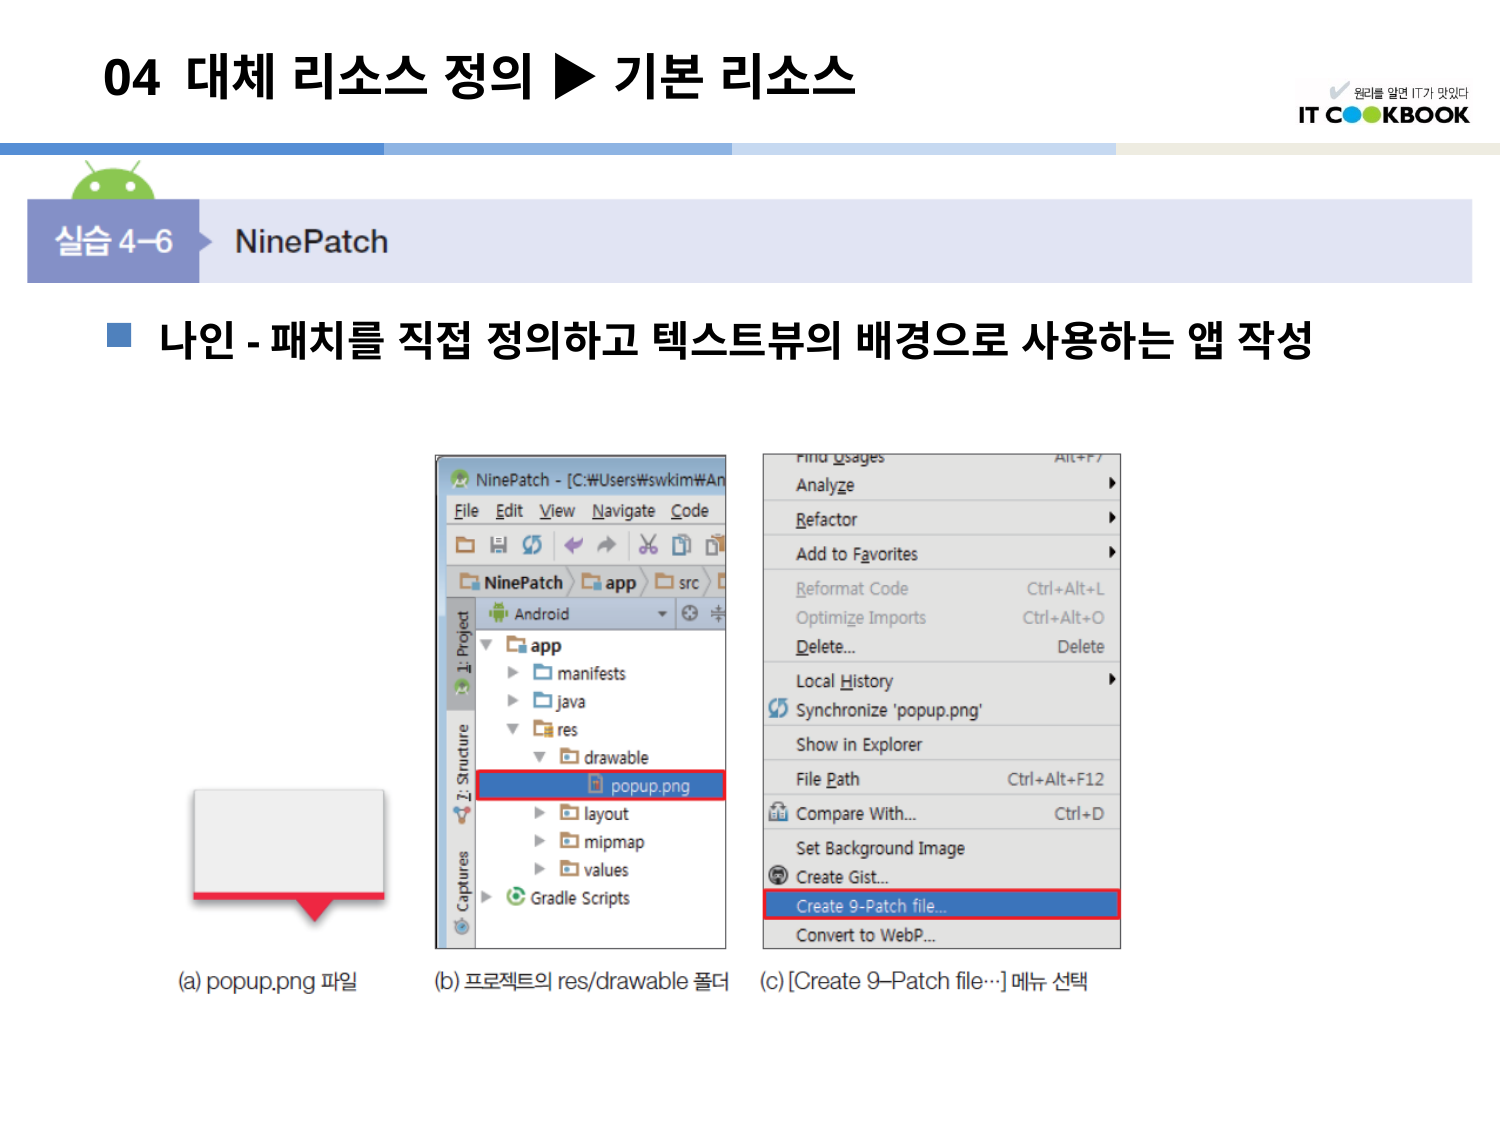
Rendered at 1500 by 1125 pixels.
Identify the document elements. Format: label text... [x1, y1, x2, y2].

picture [147, 443, 1140, 1009]
list 나인-패치를 직접 정의하고 텍스트뷰의 배경으로 사용하는 앱 작성 [88, 292, 1436, 1083]
title 04 대체 리소스 정의 ▶ 기본 리소스 [88, 30, 1436, 121]
picture [26, 160, 1474, 283]
picture [1295, 78, 1473, 125]
